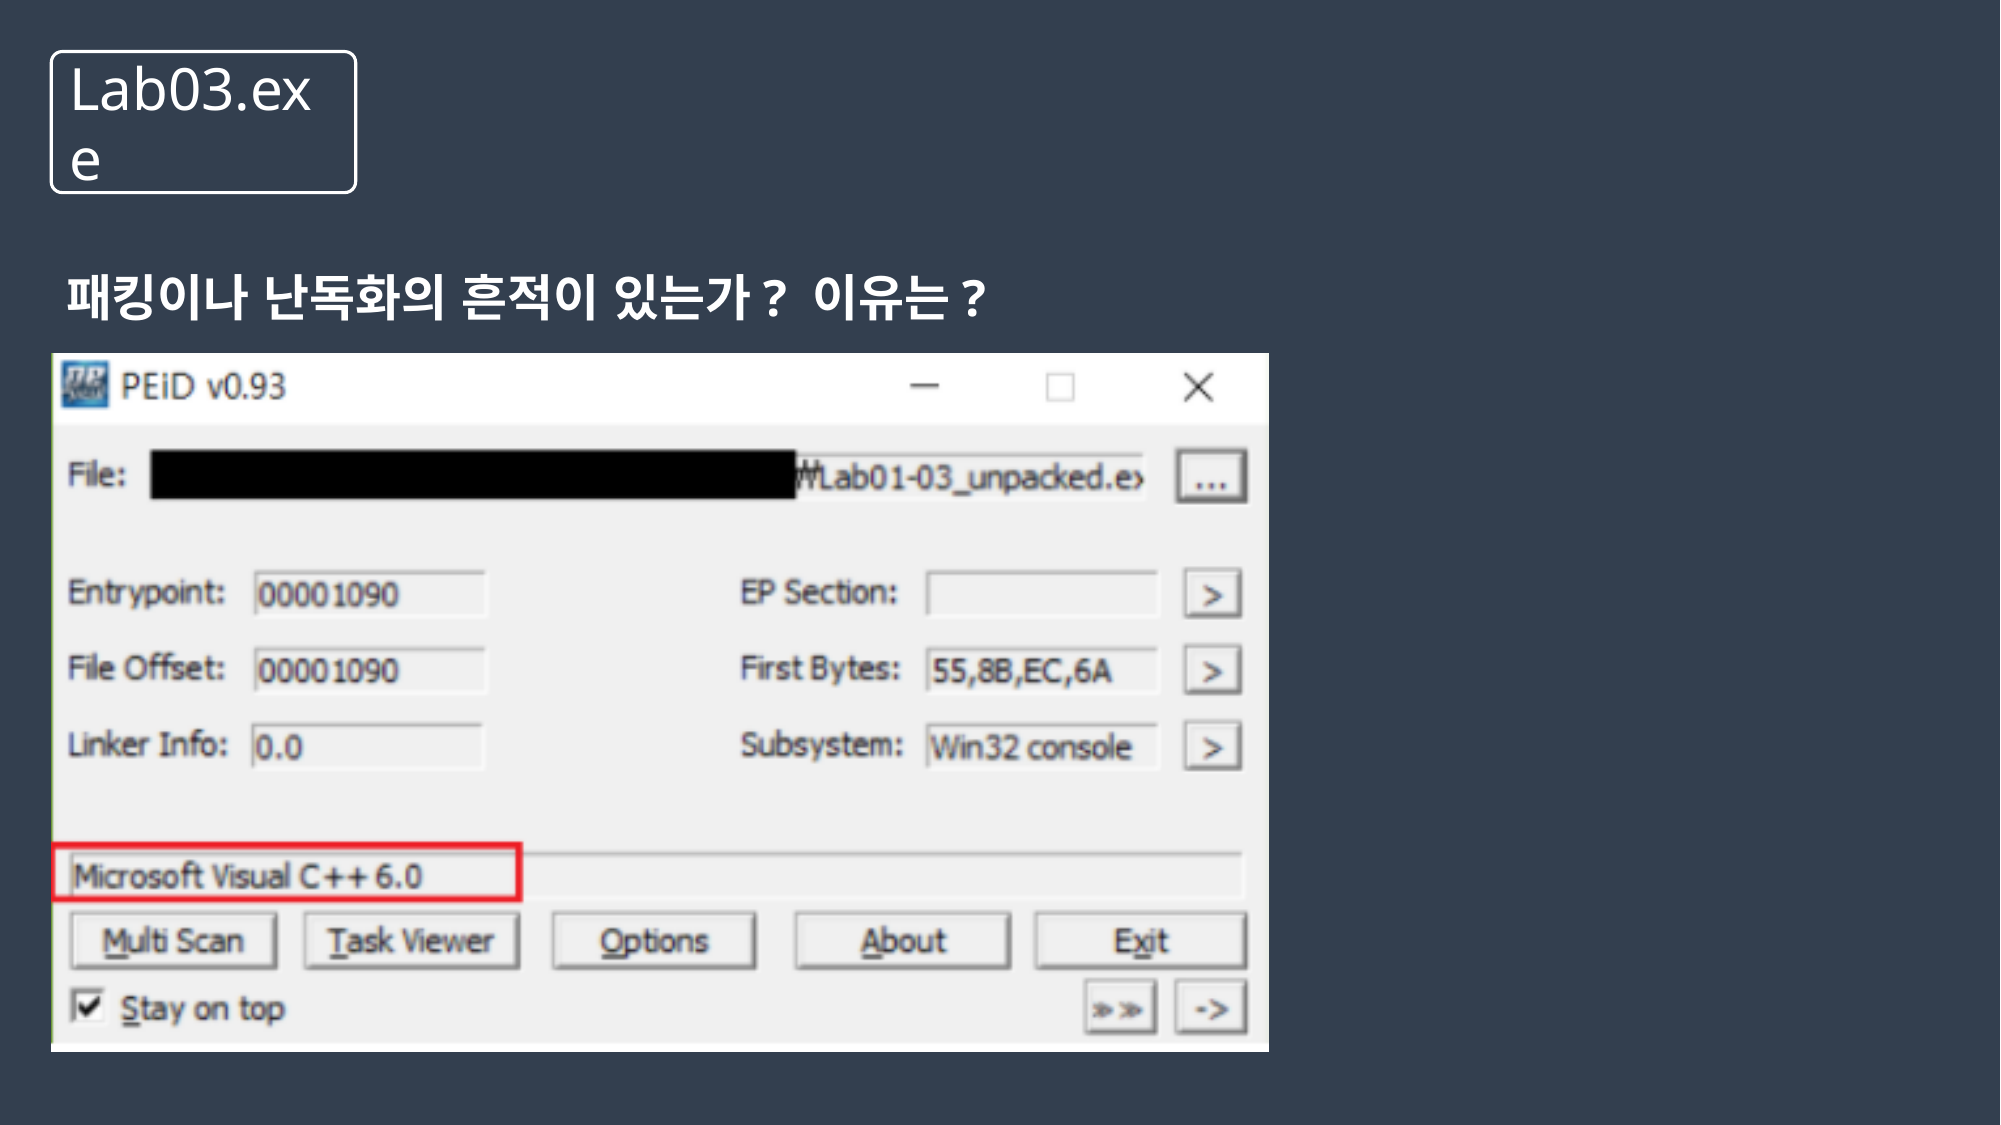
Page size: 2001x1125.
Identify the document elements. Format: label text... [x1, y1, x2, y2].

text_box Lab03.exe [50, 50, 357, 194]
picture [51, 353, 1269, 1052]
text_box 패킹이나 난독화의 흔적이 있는가? 이유는? [51, 259, 1145, 335]
